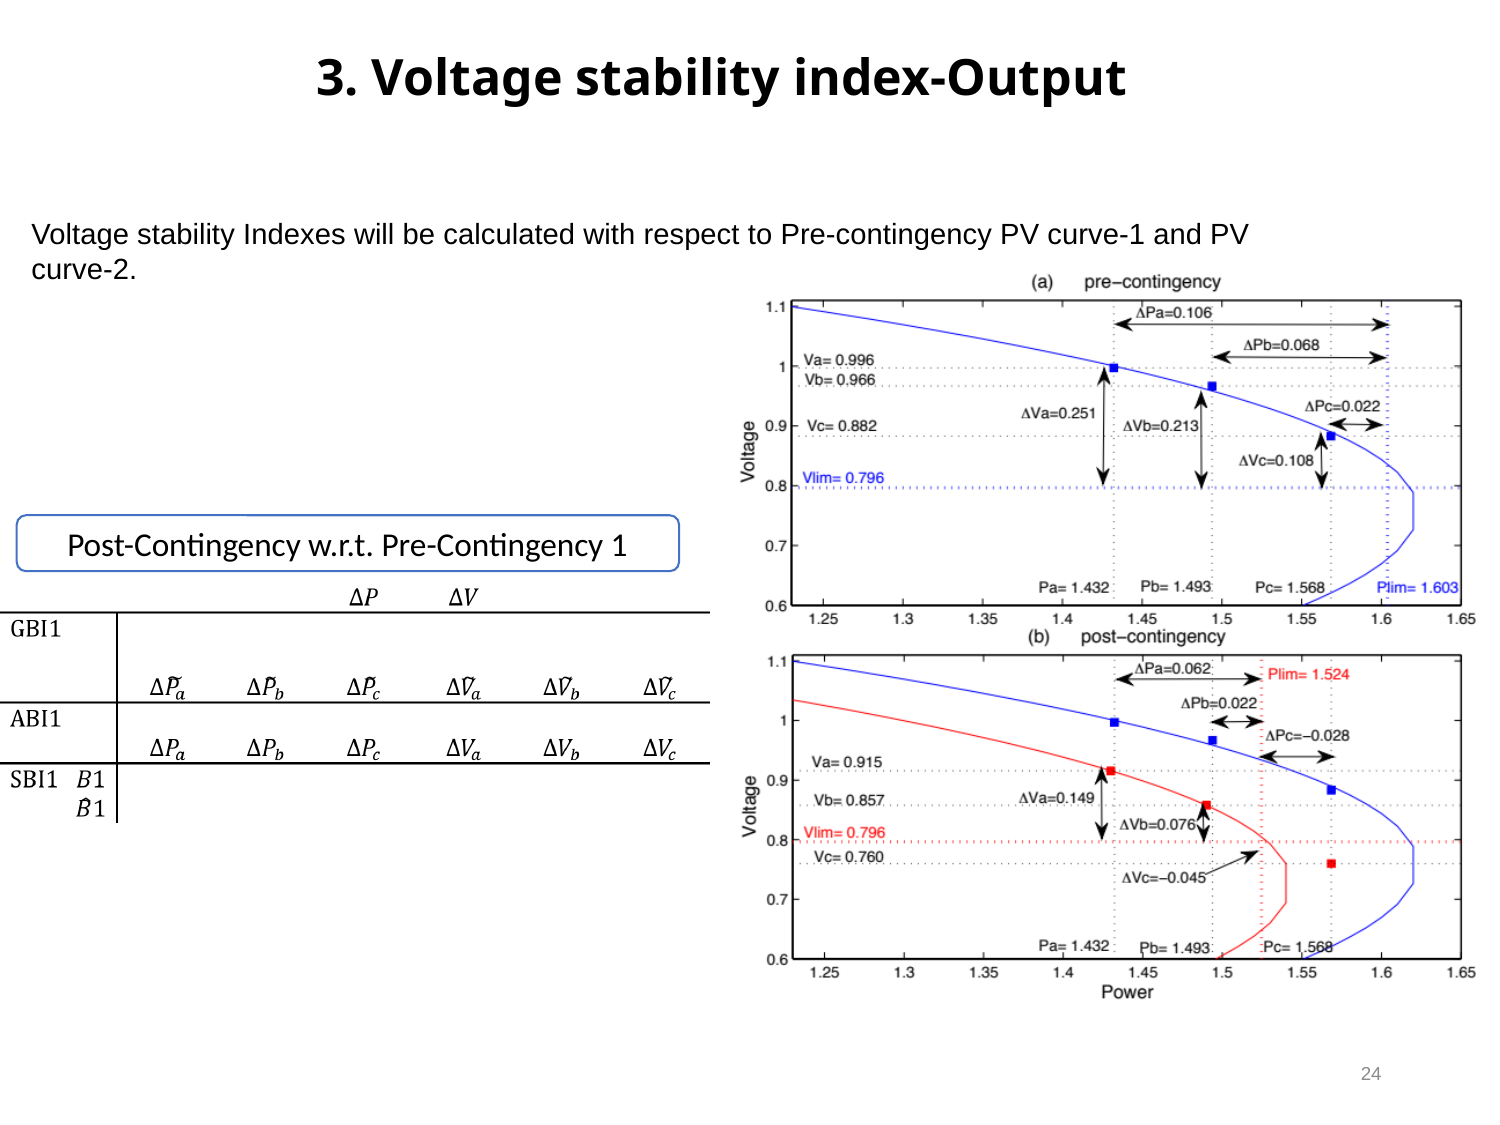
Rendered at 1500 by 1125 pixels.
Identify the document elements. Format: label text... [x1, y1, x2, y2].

picture [714, 267, 1496, 1002]
text_box Post-Contingency w.r.t. Pre-Contingency 1 [15, 514, 681, 573]
text_box Voltage stability Indexes will be calculated with respect to Pre-contingency PV curve-1 and PV curve-2. [16, 208, 1306, 293]
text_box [0, 582, 714, 854]
title 3. Voltage stability index-Output [301, 45, 1474, 233]
slide_number 24 [1059, 1042, 1397, 1103]
